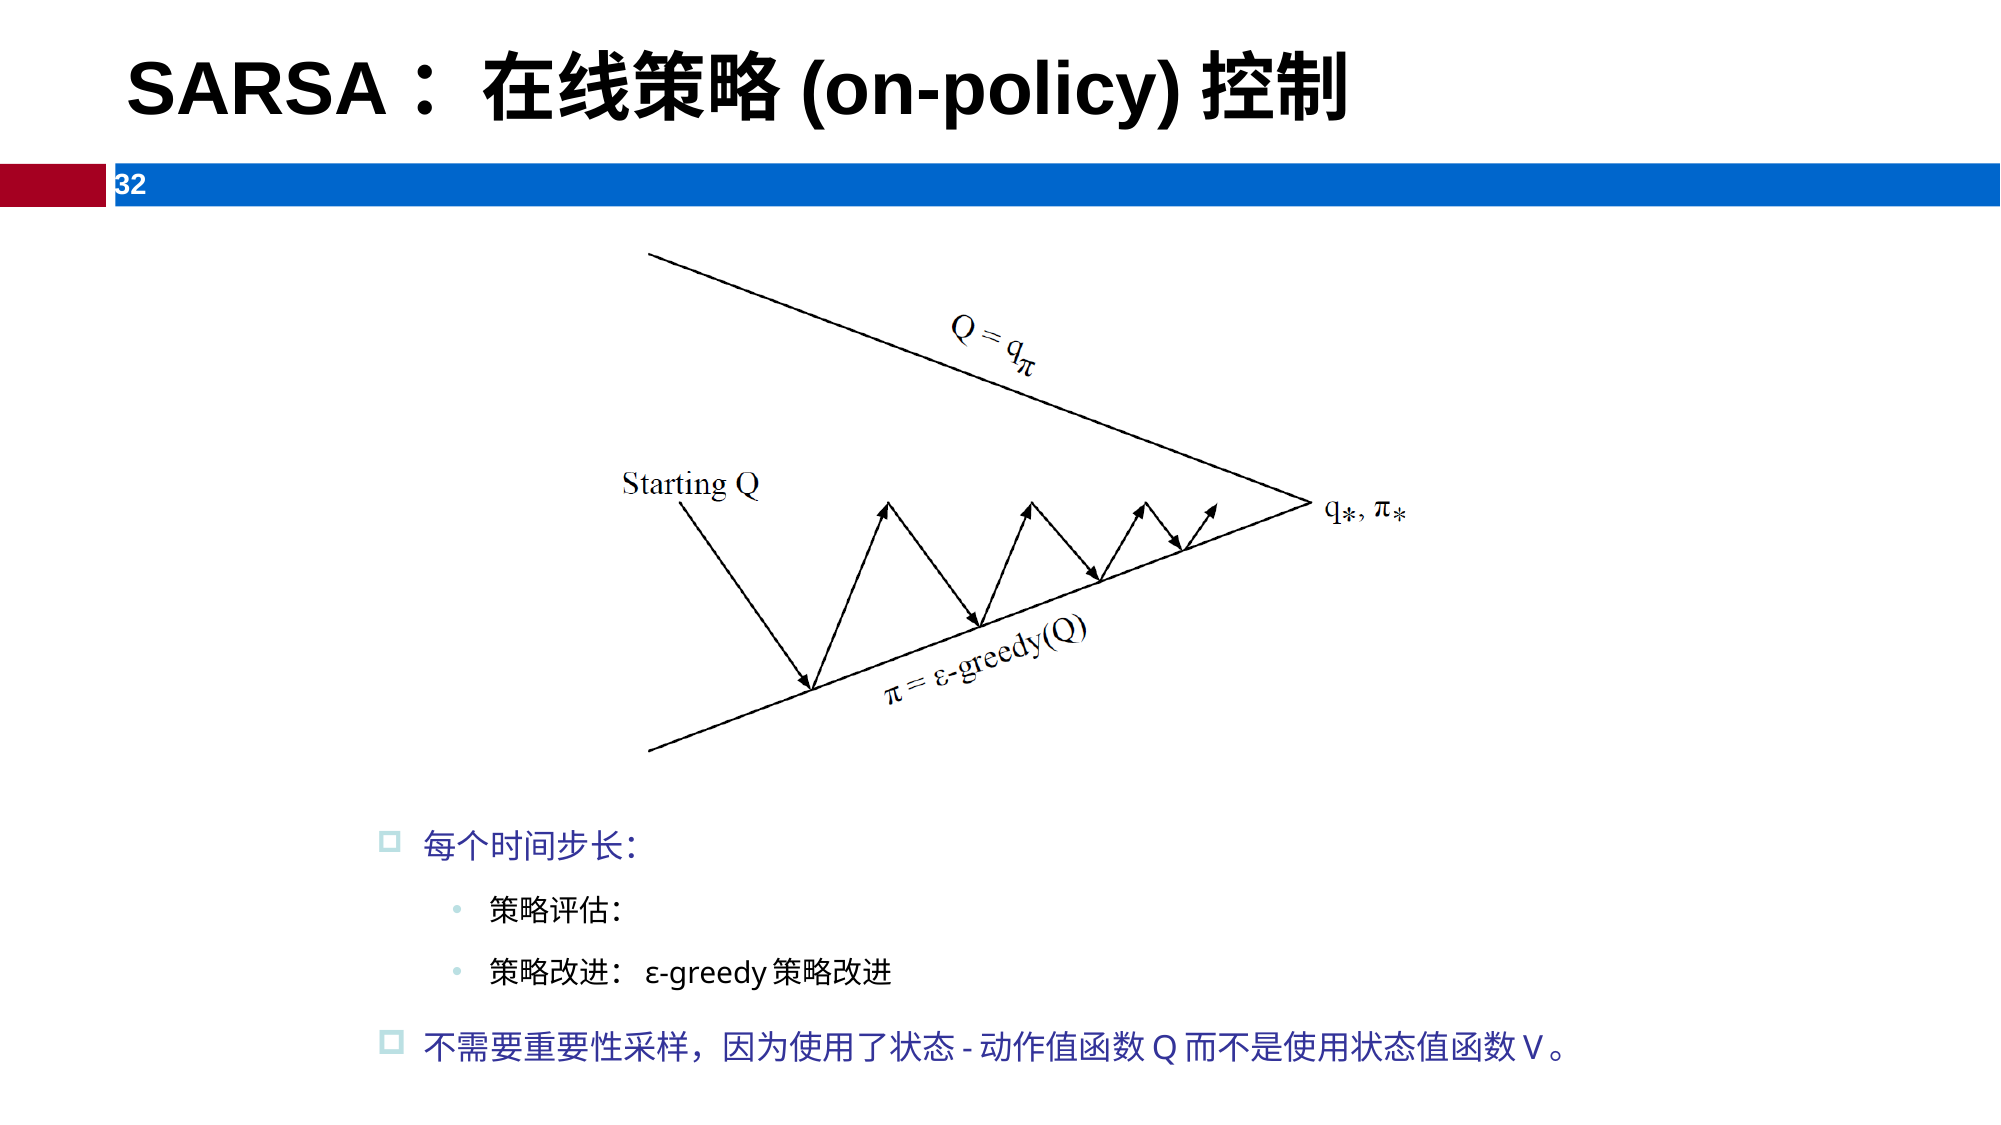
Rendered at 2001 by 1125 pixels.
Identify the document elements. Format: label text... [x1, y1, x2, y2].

title SARSA：在线策略(on-policy)控制 [111, 0, 1697, 169]
picture [615, 236, 1414, 763]
